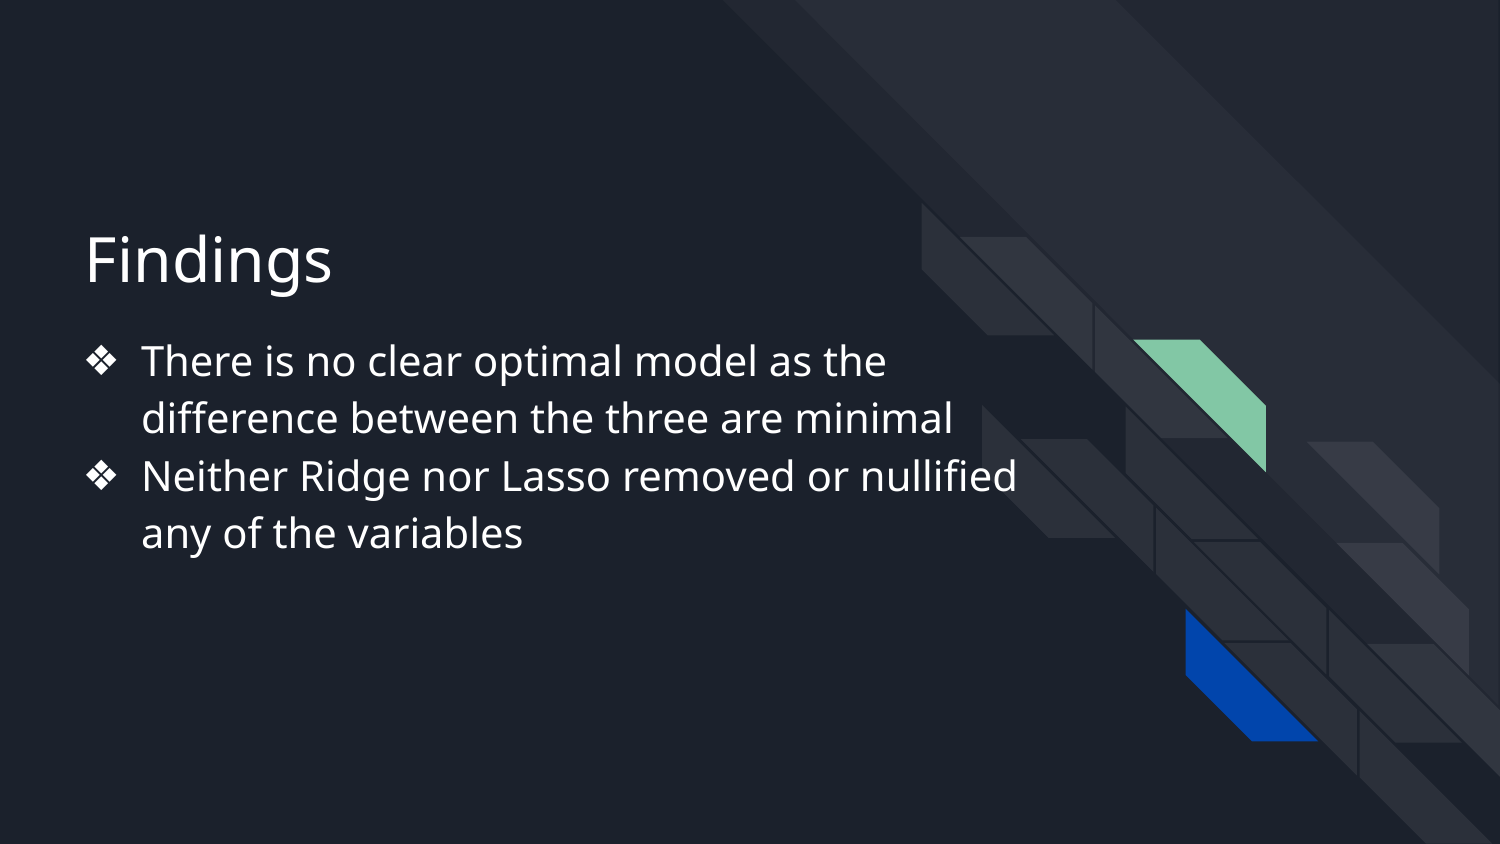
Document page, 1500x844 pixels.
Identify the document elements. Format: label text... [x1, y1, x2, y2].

title Findings [70, 204, 769, 311]
list There is no clear optimal model as the difference between the three are minimal Neither Ridge nor Lasso removed or nullified any of the variables [51, 311, 1056, 694]
